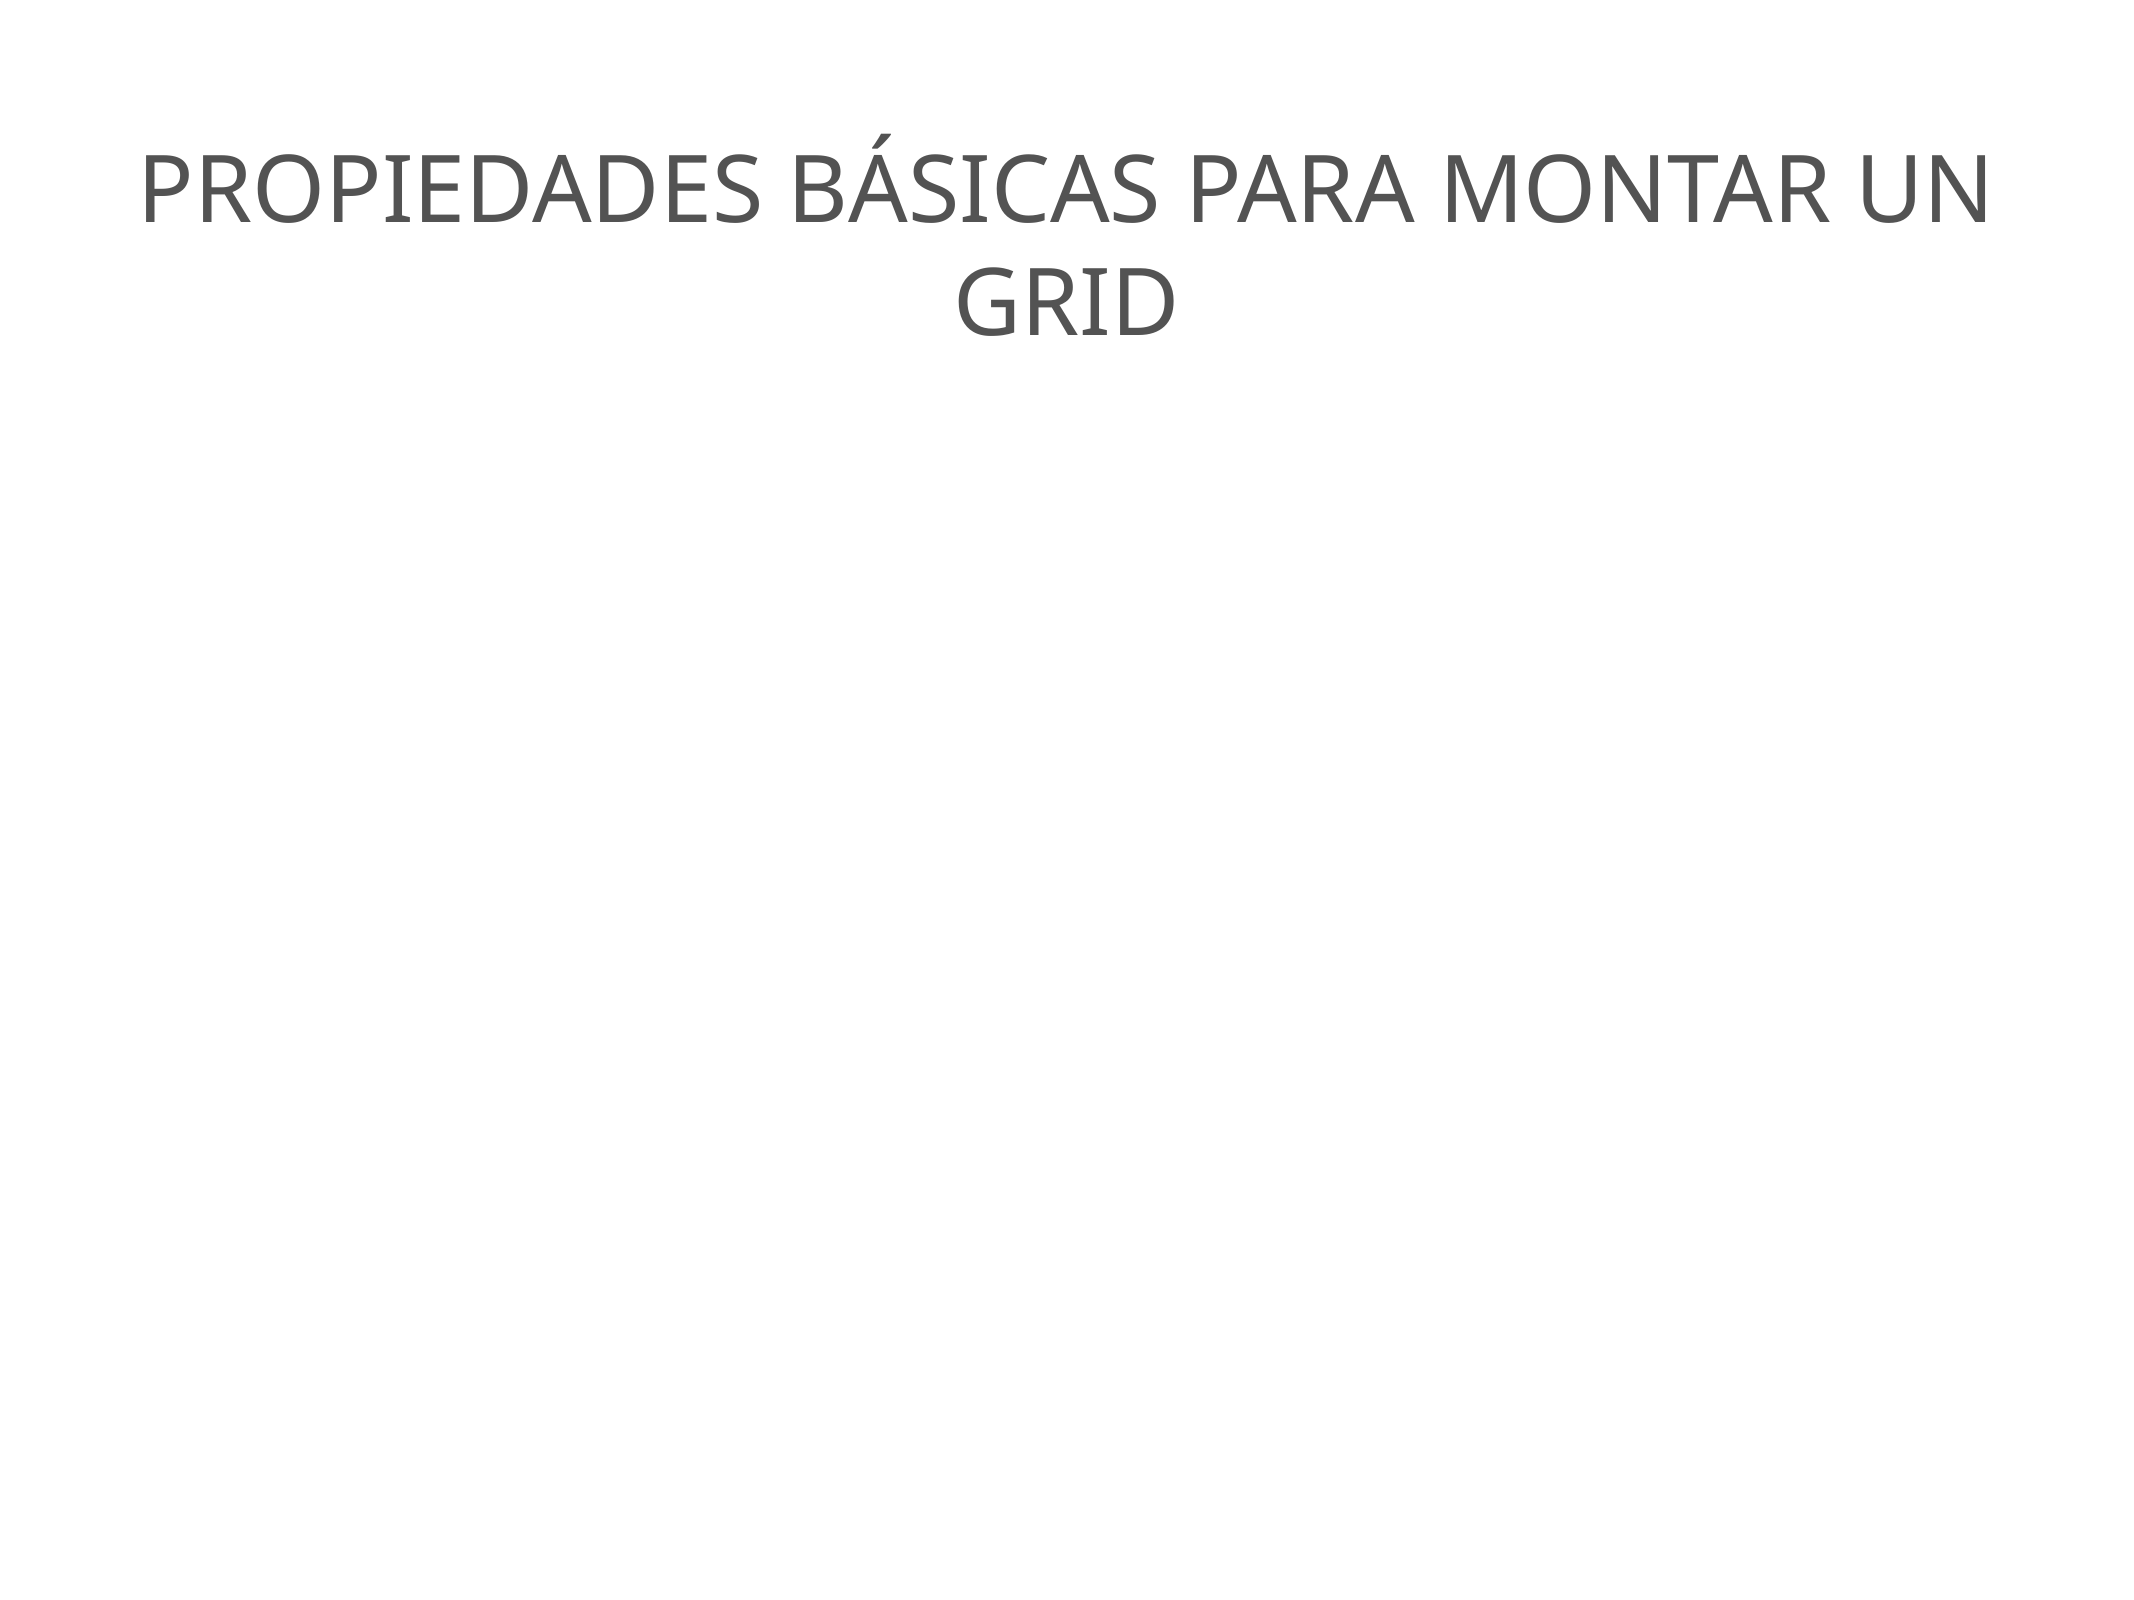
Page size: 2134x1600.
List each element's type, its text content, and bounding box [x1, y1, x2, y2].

title Propiedades básicas para montar un grid [119, 129, 2015, 355]
